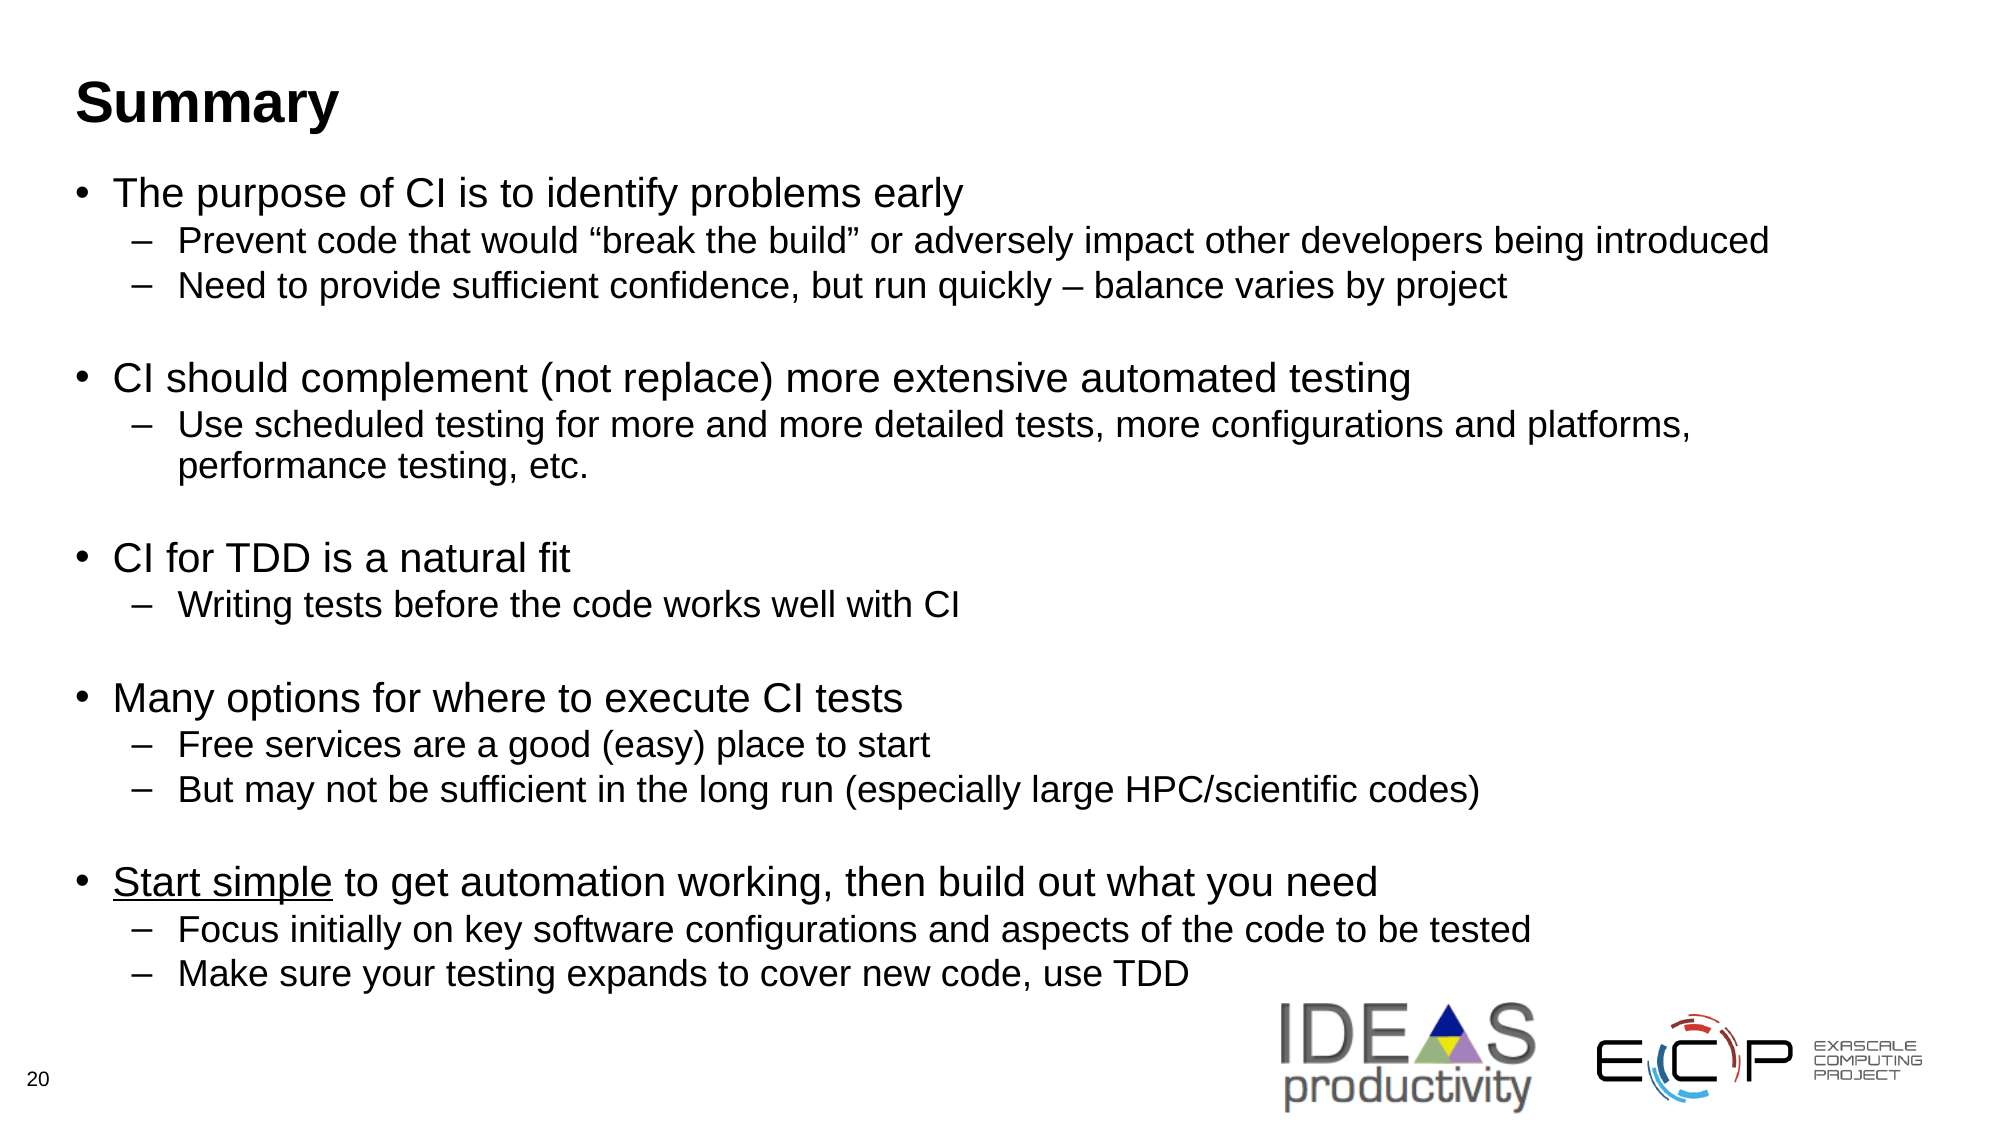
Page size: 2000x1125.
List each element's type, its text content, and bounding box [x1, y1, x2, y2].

picture [1280, 1002, 1537, 1114]
list The purpose of CI is to identify problems early Prevent code that would “break the build” or adversely impact other developers being introduced Need to provide sufficient confidence, but run quickly – balance varies by project CI should complement (not replace) more extensive automated testing Use scheduled testing for more and more detailed tests, more configurations and platforms, performance testing, etc. CI for TDD is a natural fit Writing tests before the code works well with CI Many options for where to execute CI tests Free services are a good (easy) place to start But may not be sufficient in the long run (especially large HPC/scientific codes) Start simple to get automation working, then build out what you need Focus initially on key software configurations and aspects of the code to be tested Make sure your testing expands to cover new code, use TDD [59, 164, 1926, 829]
picture [1597, 1014, 1922, 1103]
title Summary [59, 67, 1926, 164]
